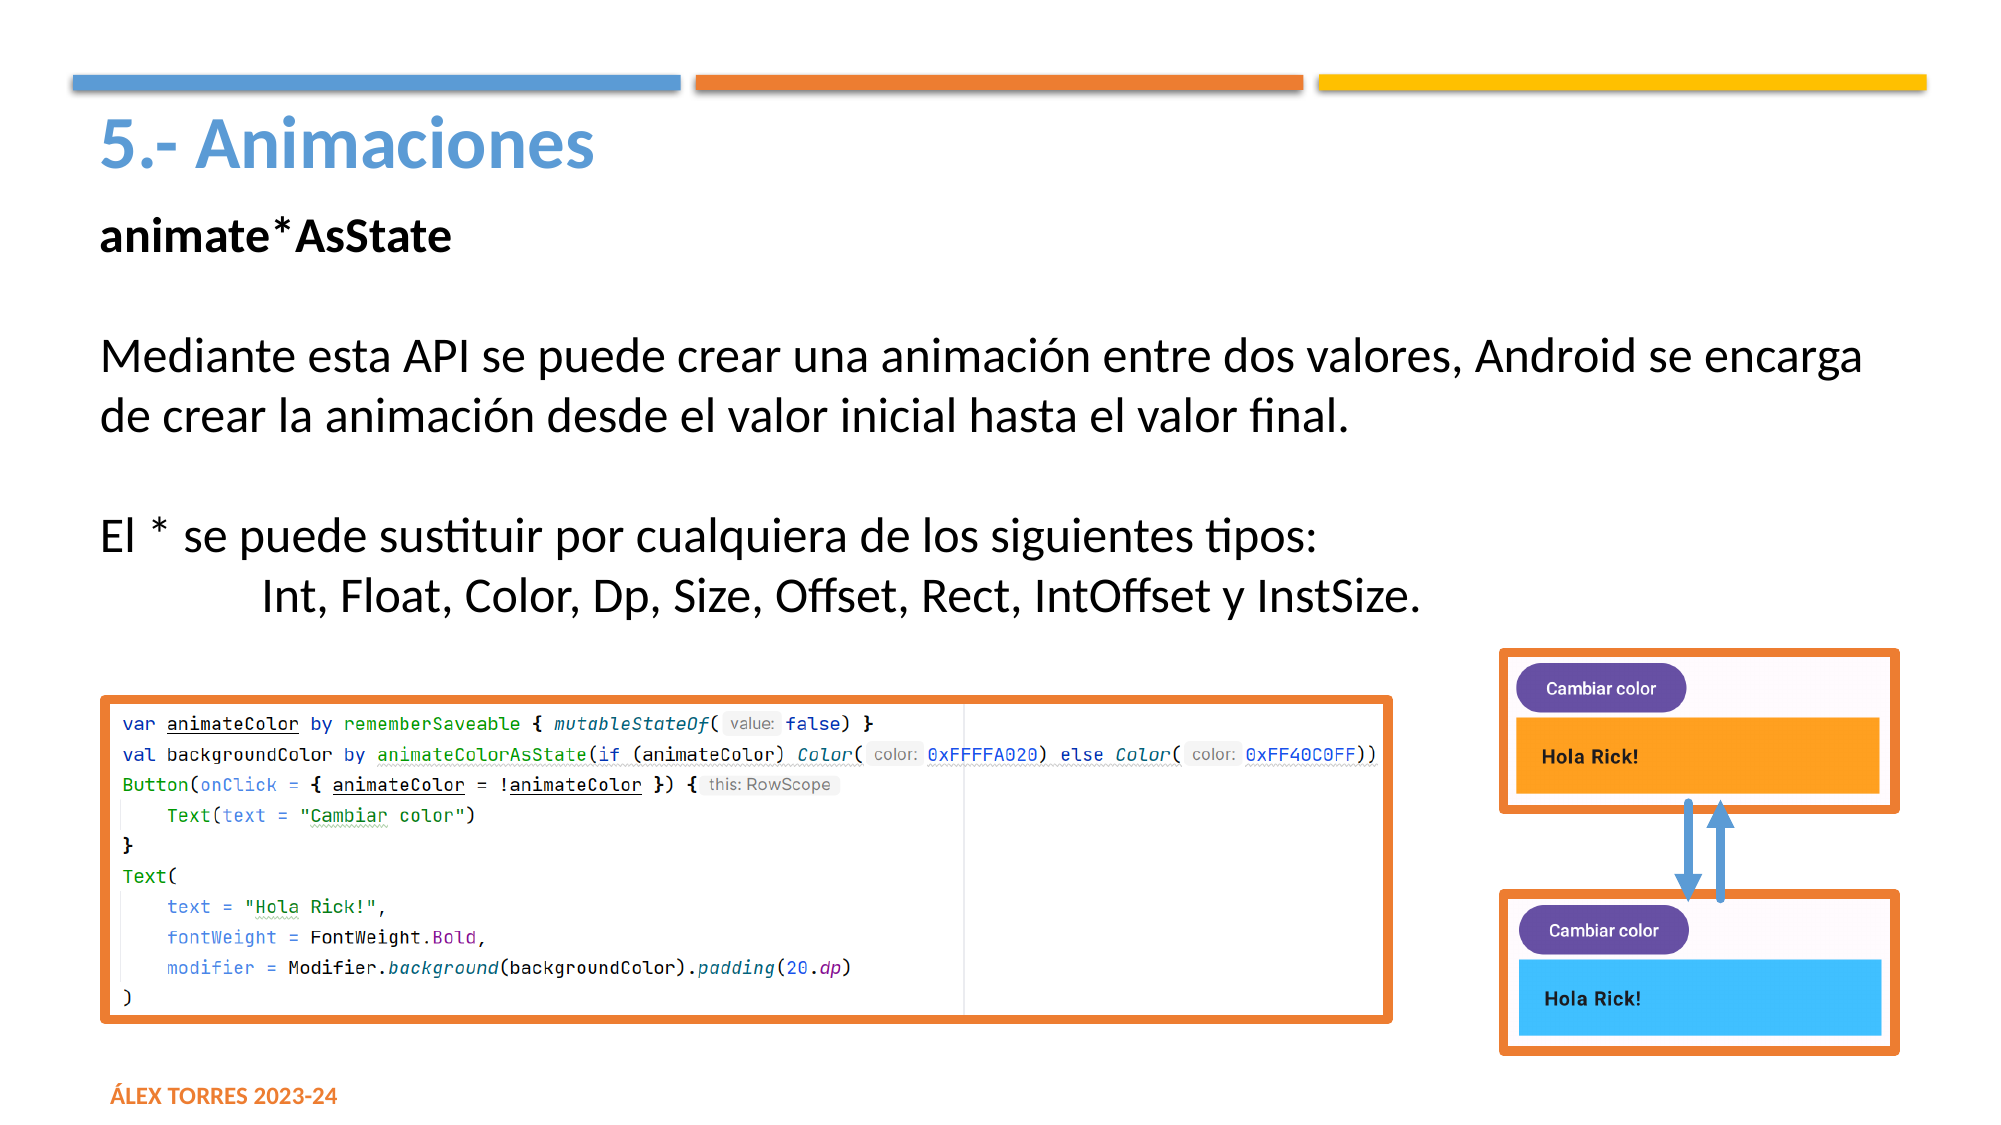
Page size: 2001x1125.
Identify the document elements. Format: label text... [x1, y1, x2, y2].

picture [1507, 656, 1891, 806]
picture [1507, 898, 1891, 1047]
text_box animate*AsState Mediante esta API se puede crear una animación entre dos valores, Android se encarga de crear la animación desde el valor inicial hasta el valor final. El * se puede sustituir por cualquiera de los siguientes tipos: Int, Float, Color, Dp, Size, Offset, Rect, IntOffset y InstSize. [85, 187, 1915, 1072]
text_box 5.- Animaciones [85, 78, 1915, 187]
picture [108, 703, 1384, 1016]
